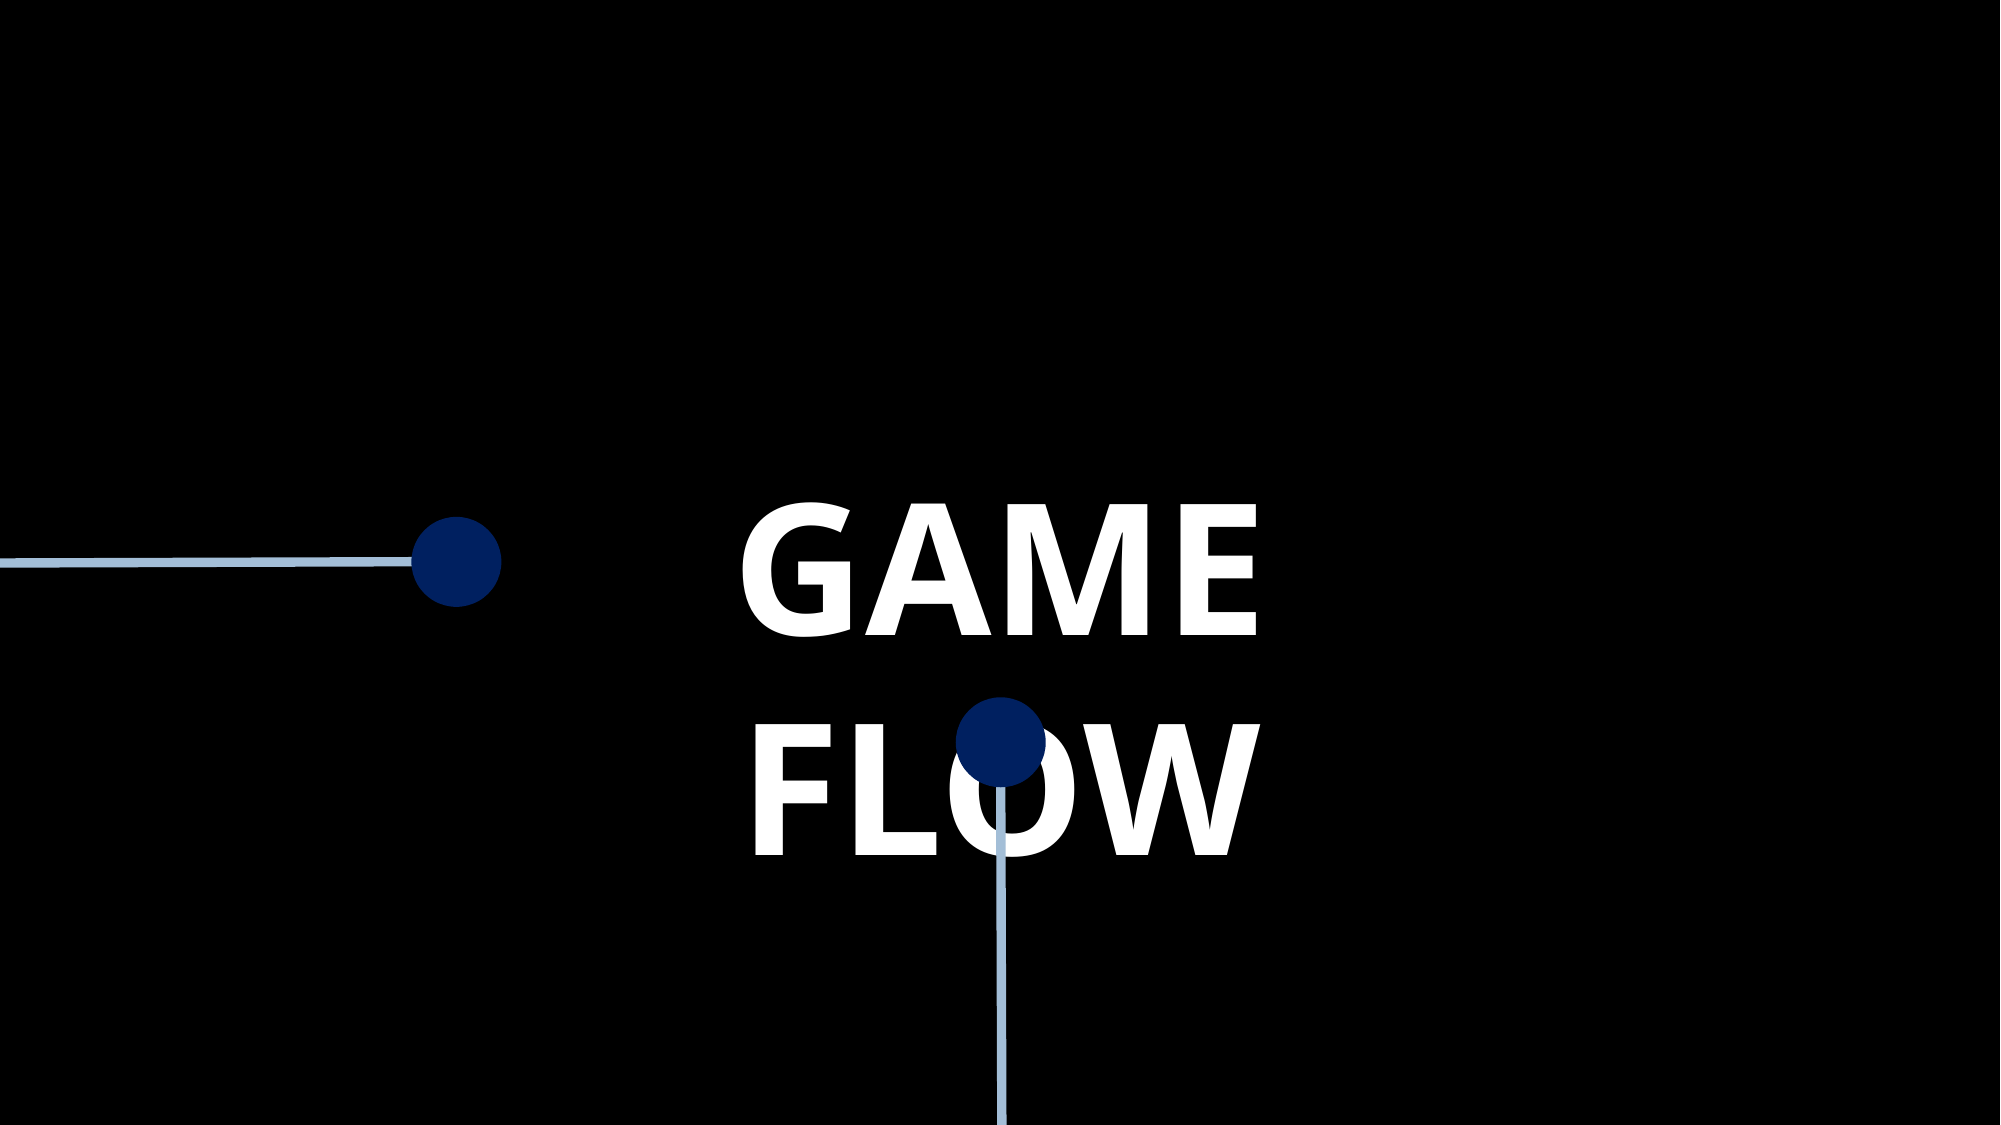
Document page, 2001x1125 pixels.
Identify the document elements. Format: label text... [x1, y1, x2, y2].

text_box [728, 924, 1273, 1015]
text_box GAME FLOW [455, 444, 1545, 900]
text_box [410, 515, 503, 608]
